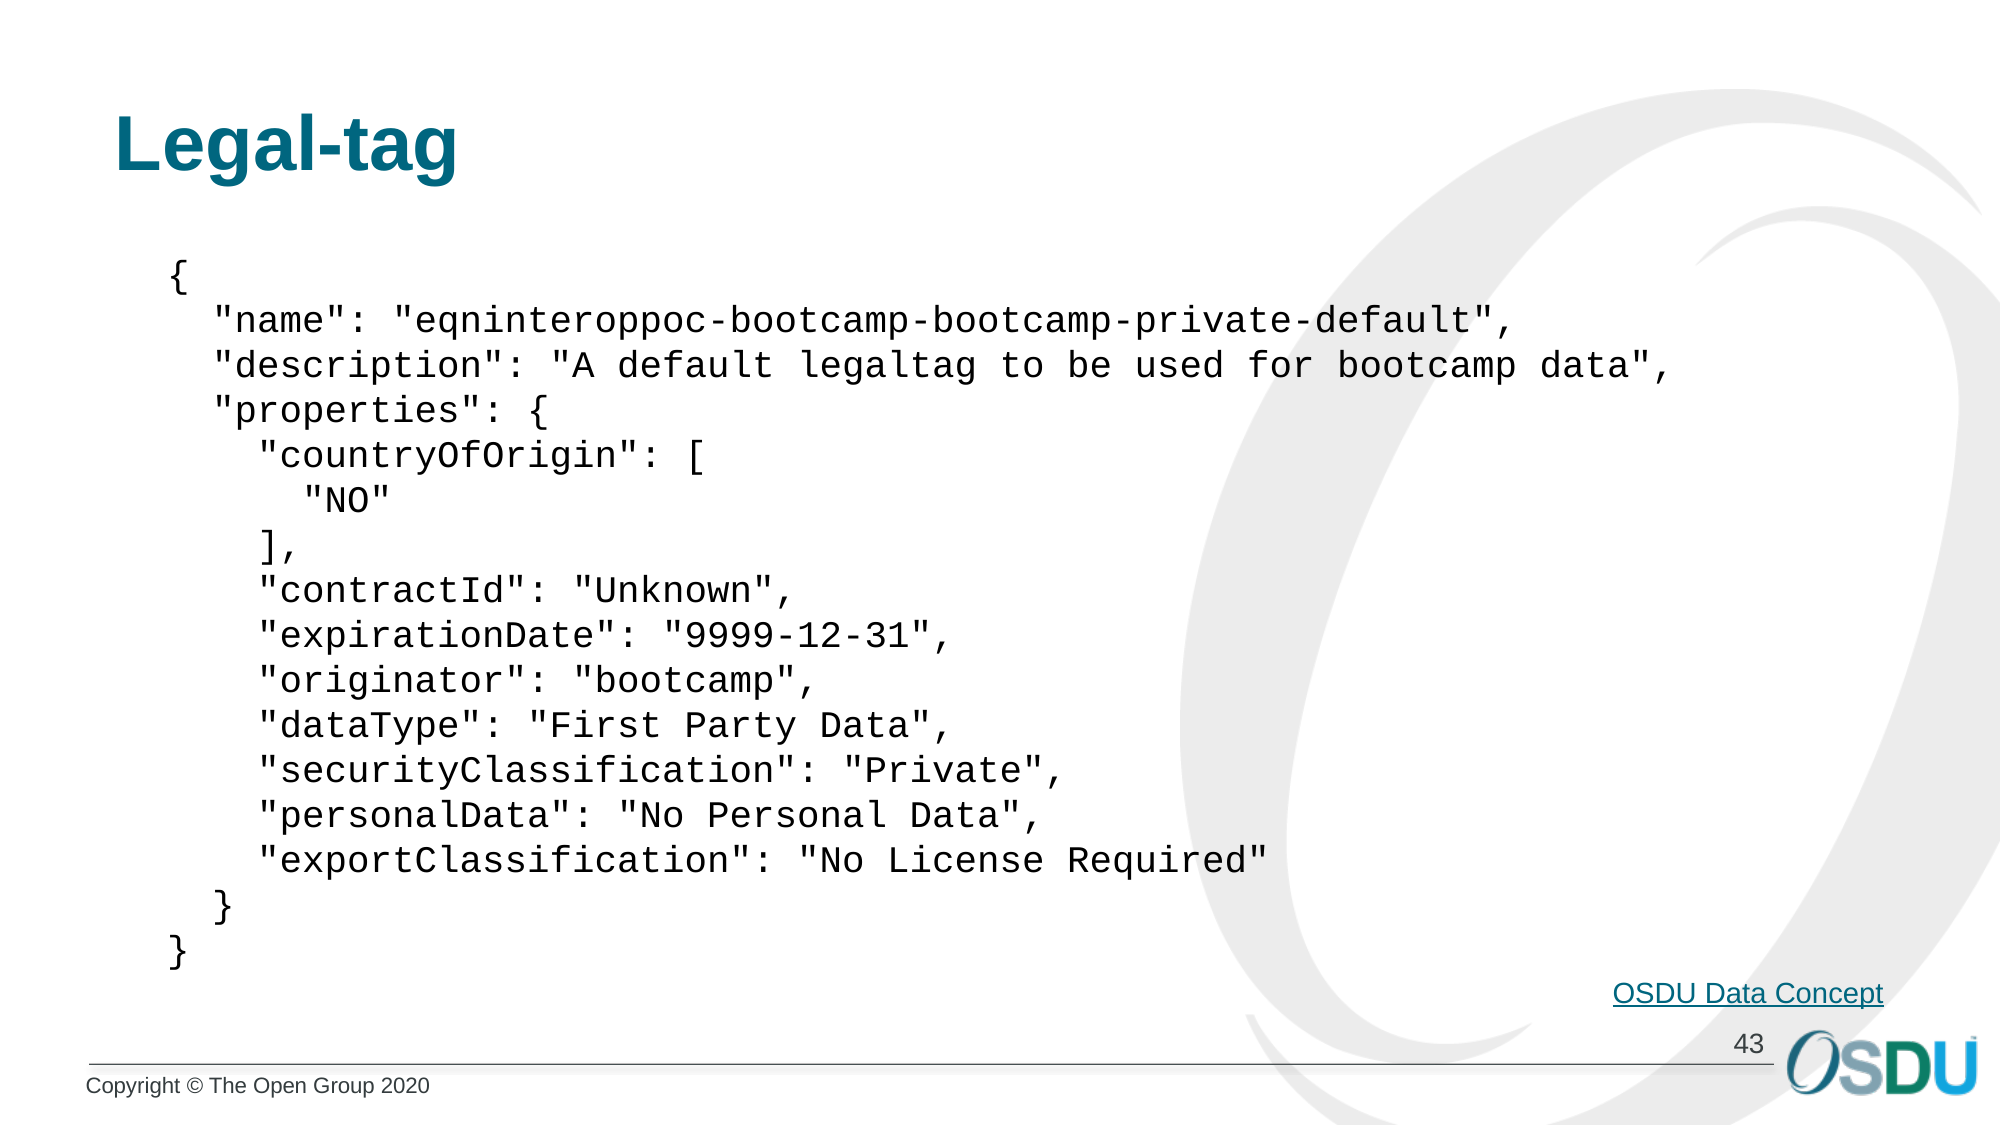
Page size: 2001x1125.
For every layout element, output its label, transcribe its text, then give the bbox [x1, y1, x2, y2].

picture [1782, 1078, 1983, 1105]
slide_number 43 [1515, 1017, 1983, 1078]
text_box OSDU Data Concept [1690, 967, 1899, 1017]
text_box { "name": "eqninteroppoc-bootcamp-bootcamp-private-default", "description": "A default legaltag to be used for bootcamp data", "properties": { "countryOfOrigin": [ "NO" ], "contractId": "Unknown", "expirationDate": "9999-12-31", "originator": "bootcamp", "dataType": "First Party Data", "securityClassification": "Private", "personalData": "No Personal Data", "exportClassification": "No License Required" } } [62, 242, 1690, 1023]
title Legal-tag [99, 45, 1900, 233]
